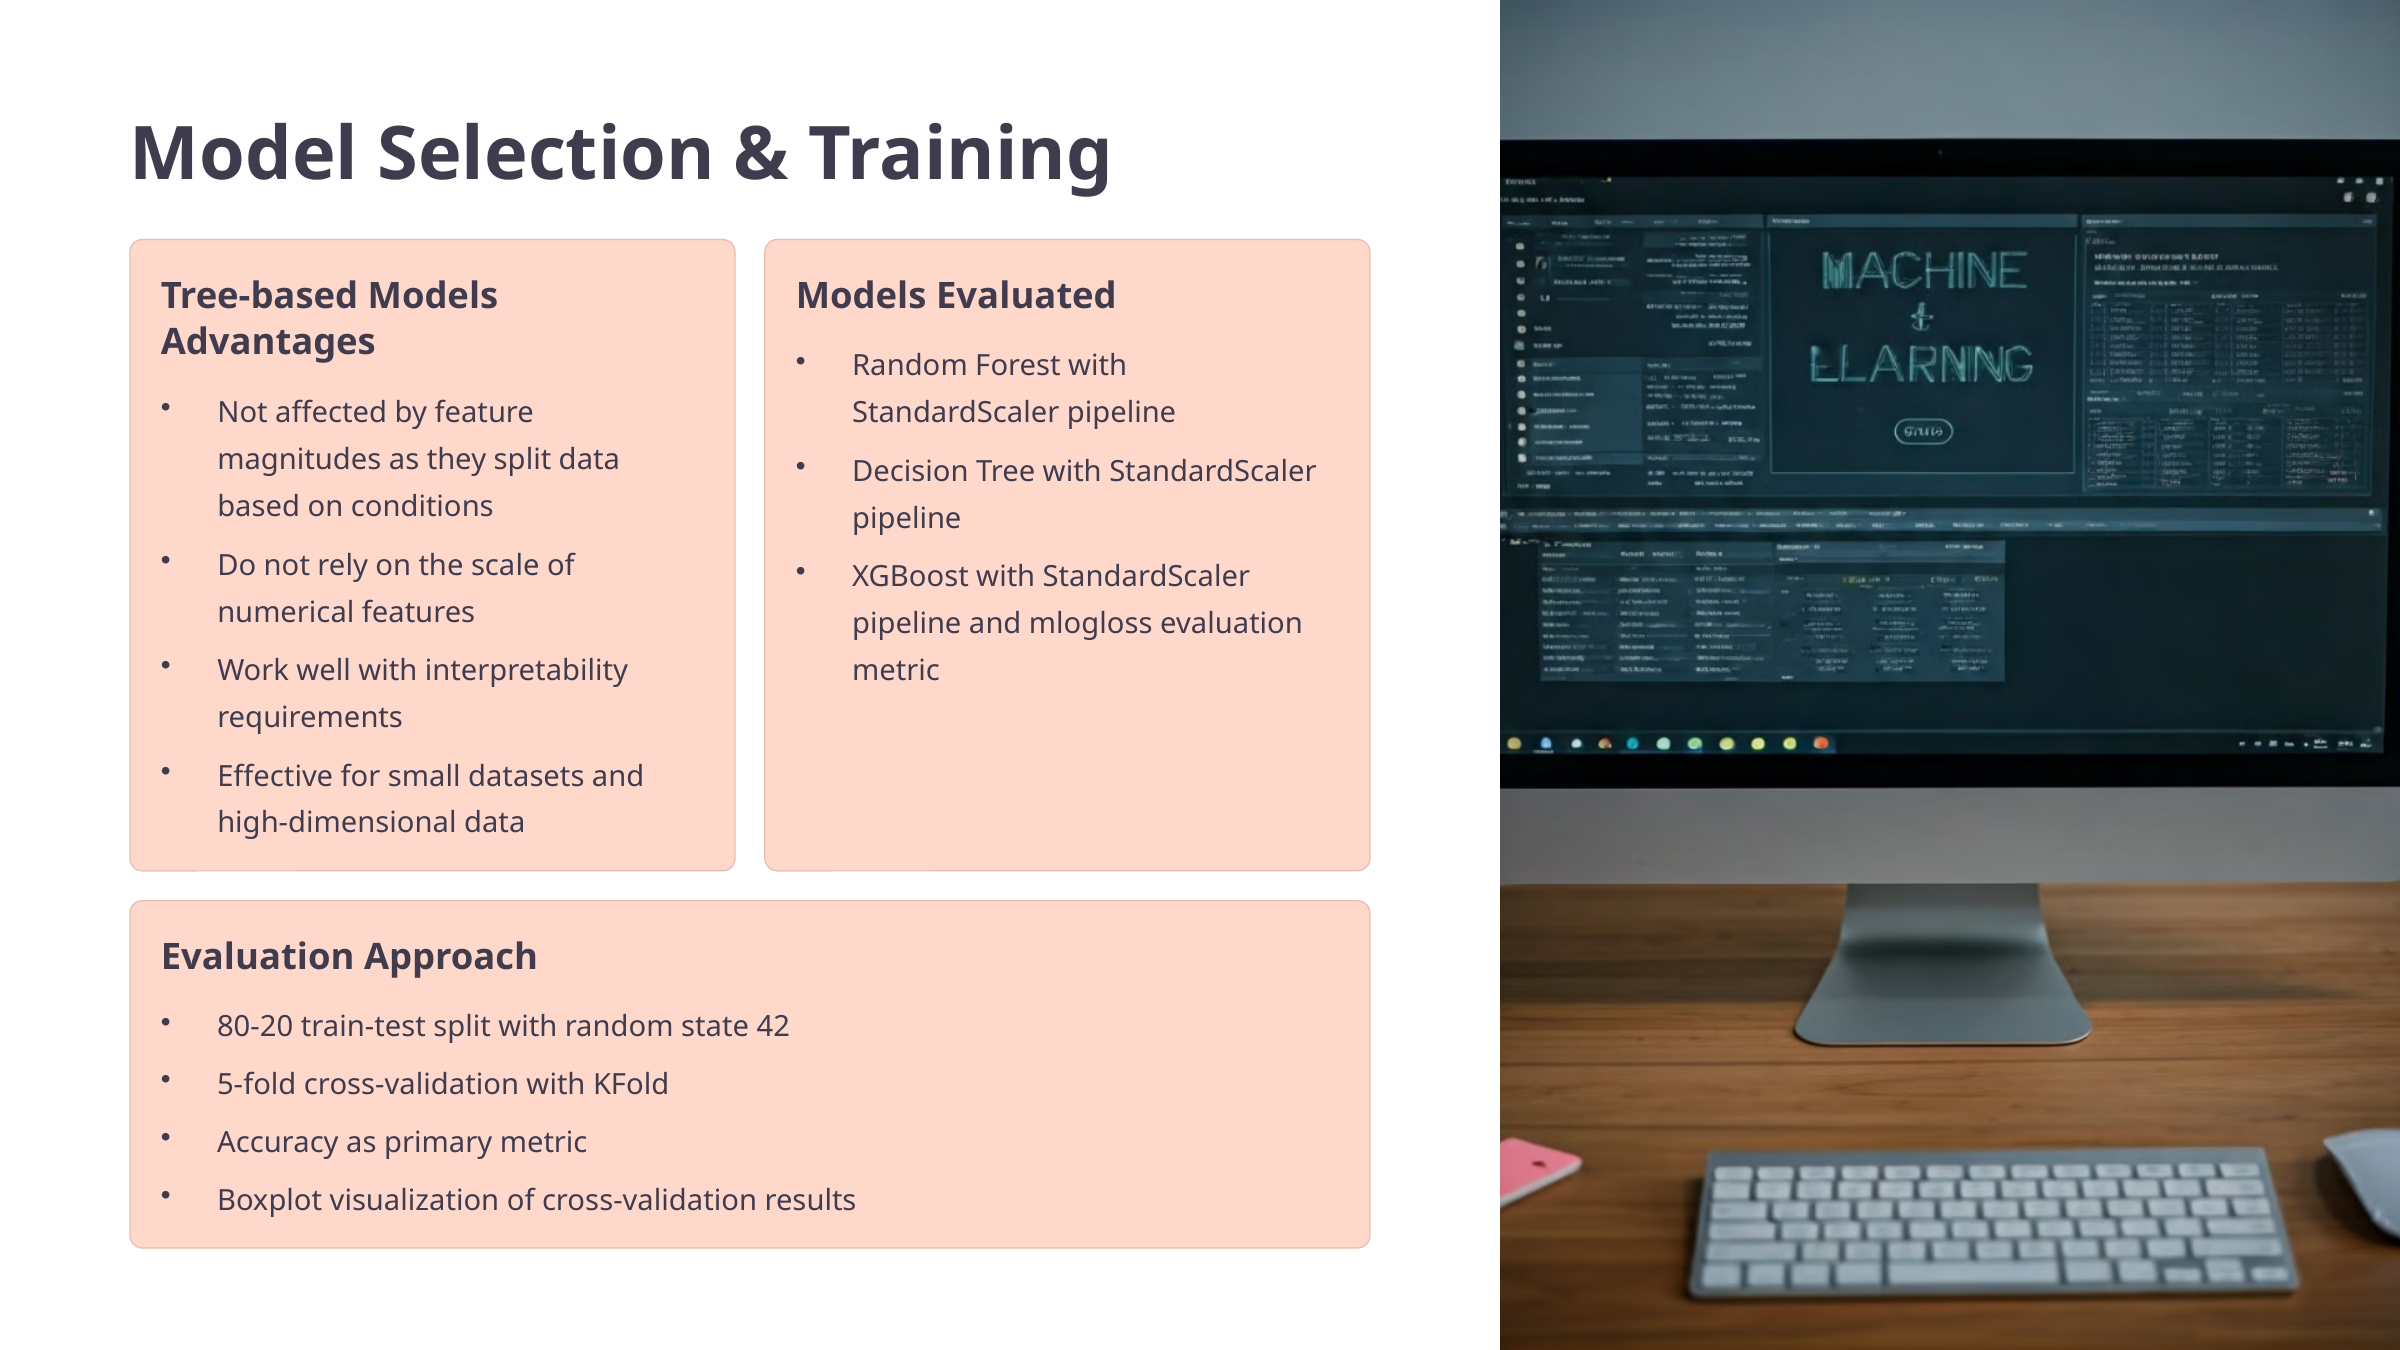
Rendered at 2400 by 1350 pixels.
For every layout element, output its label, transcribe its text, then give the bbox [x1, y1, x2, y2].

text_box Tree-based Models Advantages [160, 270, 705, 364]
text_box [129, 900, 1370, 1249]
text_box XGBoost with StandardScaler pipeline and mlogloss evaluation metric [795, 545, 1340, 688]
text_box 5-fold cross-validation with KFold [160, 1053, 1339, 1102]
text_box Evaluation Approach [160, 931, 542, 978]
text_box Boxplot visualization of cross-validation results [160, 1169, 1339, 1218]
text_box Models Evaluated [795, 270, 1168, 317]
text_box 80-20 train-test split with random state 42 [160, 995, 1339, 1044]
picture [1499, 0, 2400, 1350]
text_box Do not rely on the scale of numerical features [160, 534, 705, 630]
text_box Model Selection & Training [129, 102, 1135, 195]
text_box Decision Tree with StandardScaler pipeline [795, 440, 1340, 536]
text_box [764, 239, 1371, 871]
text_box [129, 239, 736, 871]
text_box Effective for small datasets and high-dimensional data [160, 744, 705, 840]
text_box Accuracy as primary metric [160, 1111, 1339, 1160]
text_box Not affected by feature magnitudes as they split data based on conditions [160, 381, 705, 524]
text_box Work well with interpretability requirements [160, 639, 705, 735]
text_box Random Forest with StandardScaler pipeline [795, 334, 1340, 430]
